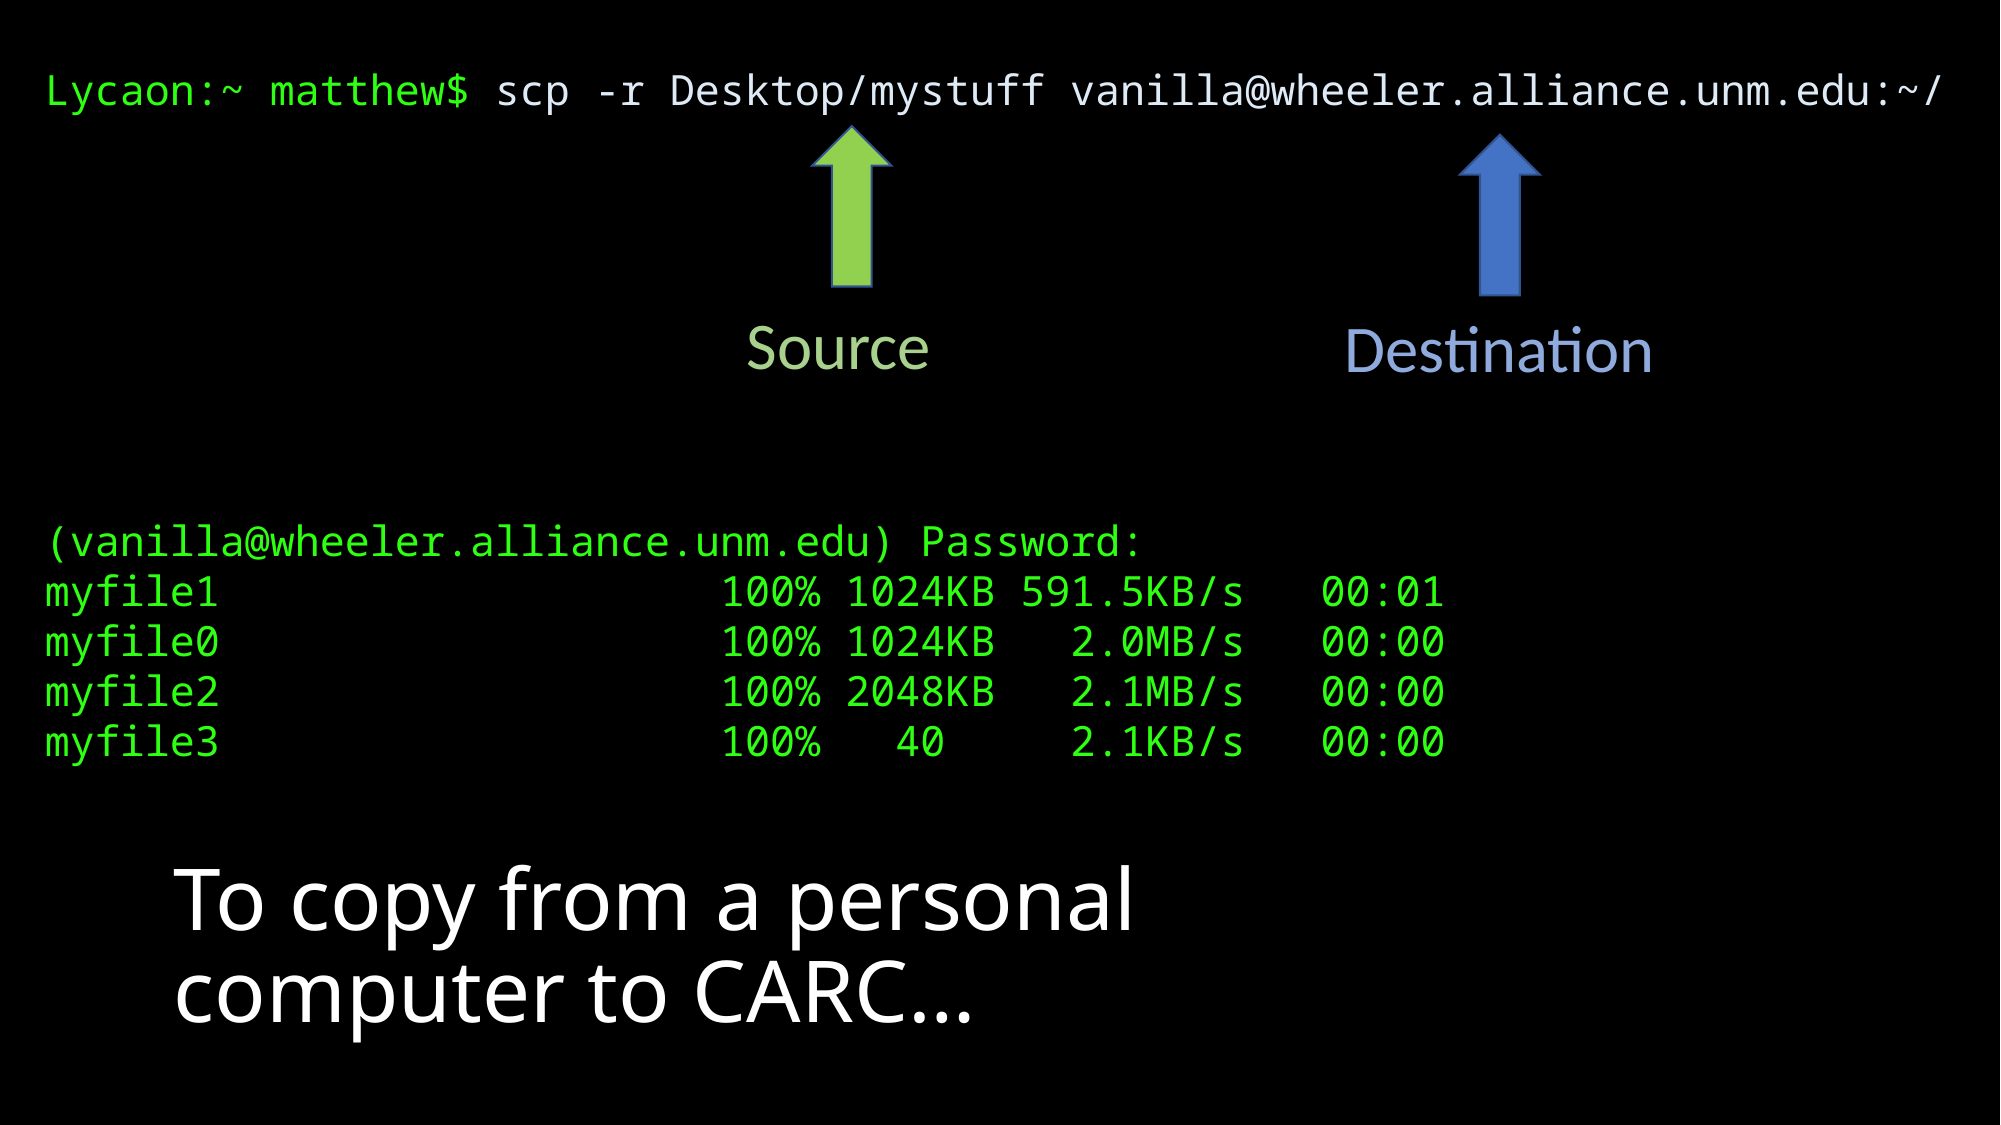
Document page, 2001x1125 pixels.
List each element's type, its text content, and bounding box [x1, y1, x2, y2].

text_box To copy from a personal computer to CARC… [158, 845, 1303, 1053]
text_box [1457, 133, 1543, 297]
text_box Destination [1329, 298, 1670, 393]
text_box Lycaon:~ matthew$ scp -r Desktop/mystuff vanilla@wheeler.alliance.unm.edu:~/ (vanilla@wheeler.alliance.unm.edu) Password: myfile1 100% 1024KB 591.5KB/s 00:01 myfile0 100% 1024KB 2.0MB/s 00:00 myfile2 100% 2048KB 2.1MB/s 00:00 myfile3 100% 40 2.1KB/s 00:00 [30, 56, 1970, 772]
text_box Source [731, 295, 962, 390]
text_box [809, 124, 894, 288]
